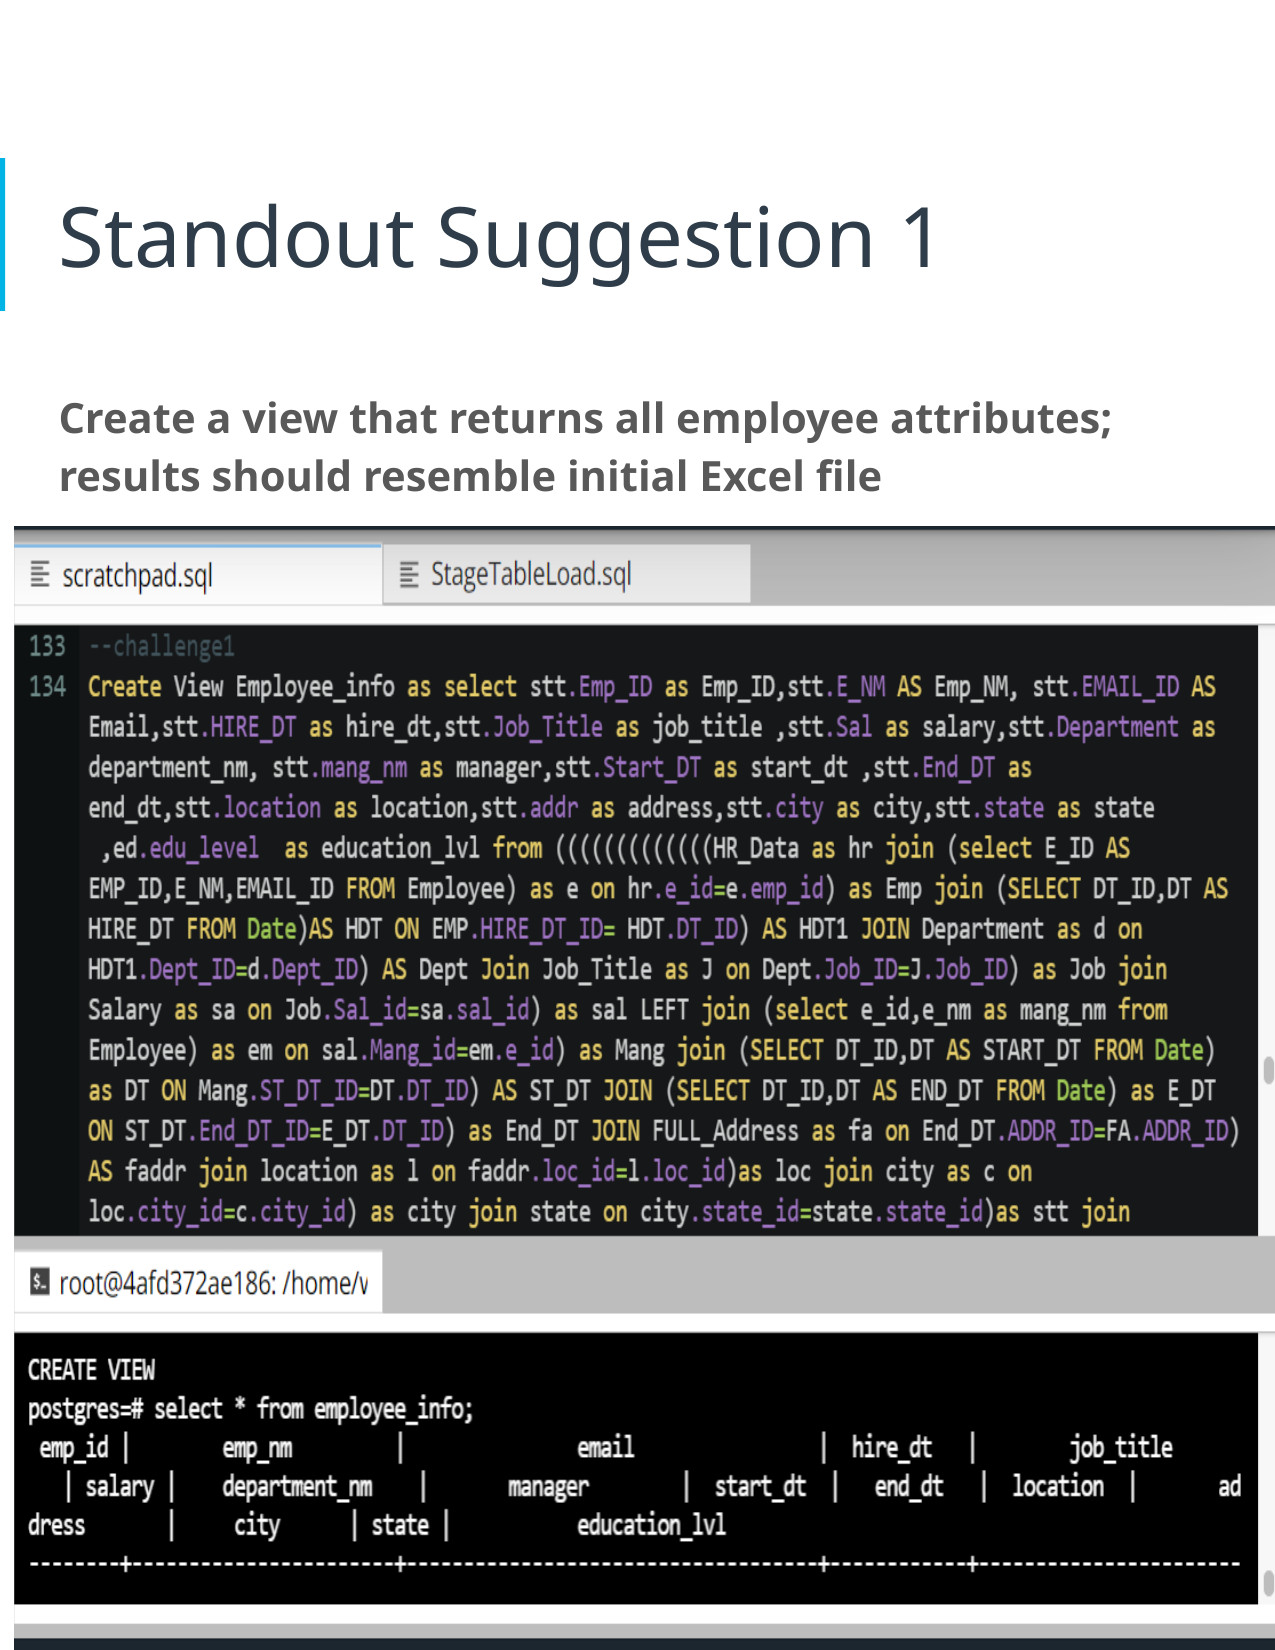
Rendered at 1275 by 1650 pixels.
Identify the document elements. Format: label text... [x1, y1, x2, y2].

picture [13, 525, 1275, 1650]
list Create a view that returns all employee attributes; results should resemble initial Excel file ** return a screenshot of the view create code, along with the results of a select all on the view [43, 369, 1232, 524]
title Standout Suggestion 1 [43, 142, 1232, 327]
